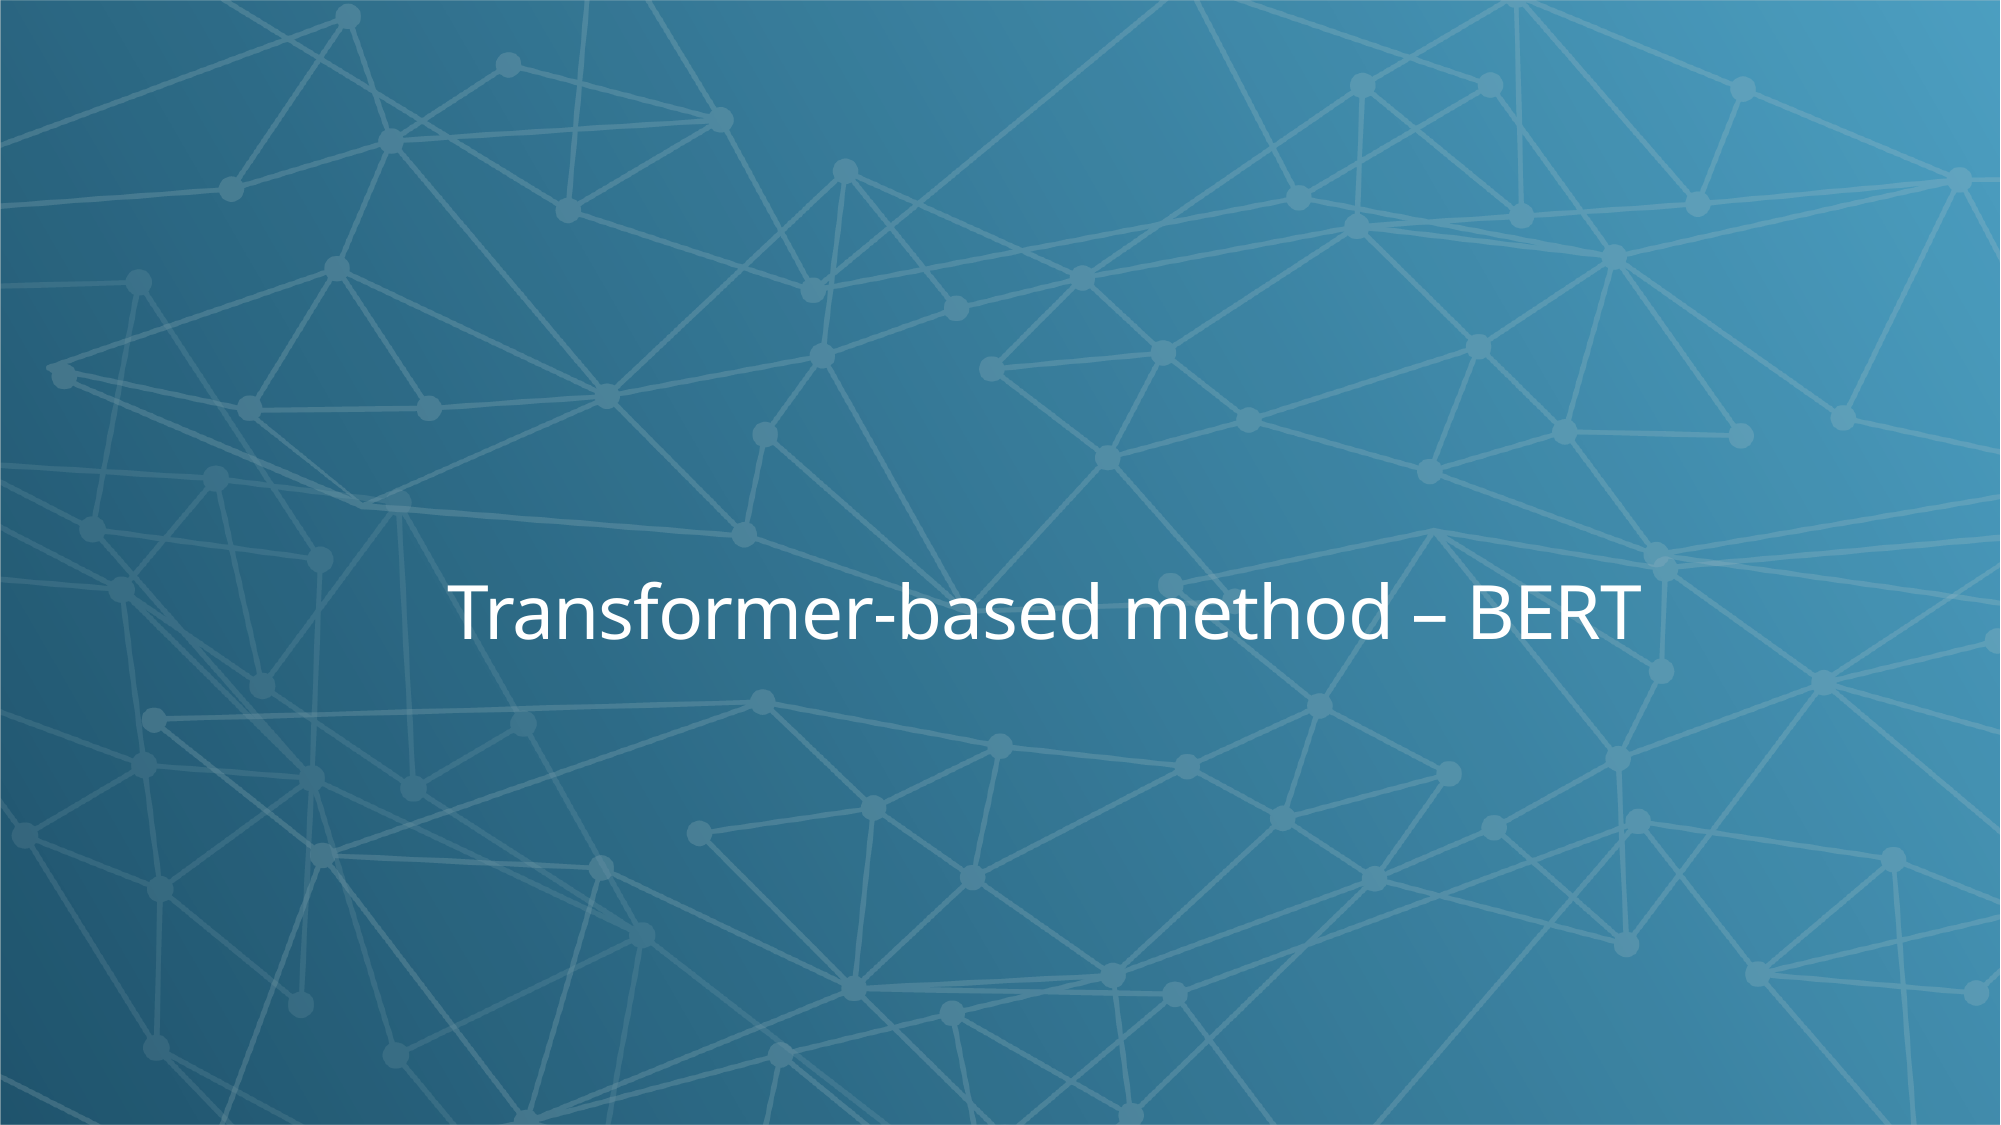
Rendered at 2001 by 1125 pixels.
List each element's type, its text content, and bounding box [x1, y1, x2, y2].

title Transformer-based method – BERT [304, 574, 1805, 656]
picture [0, 0, 2000, 1125]
